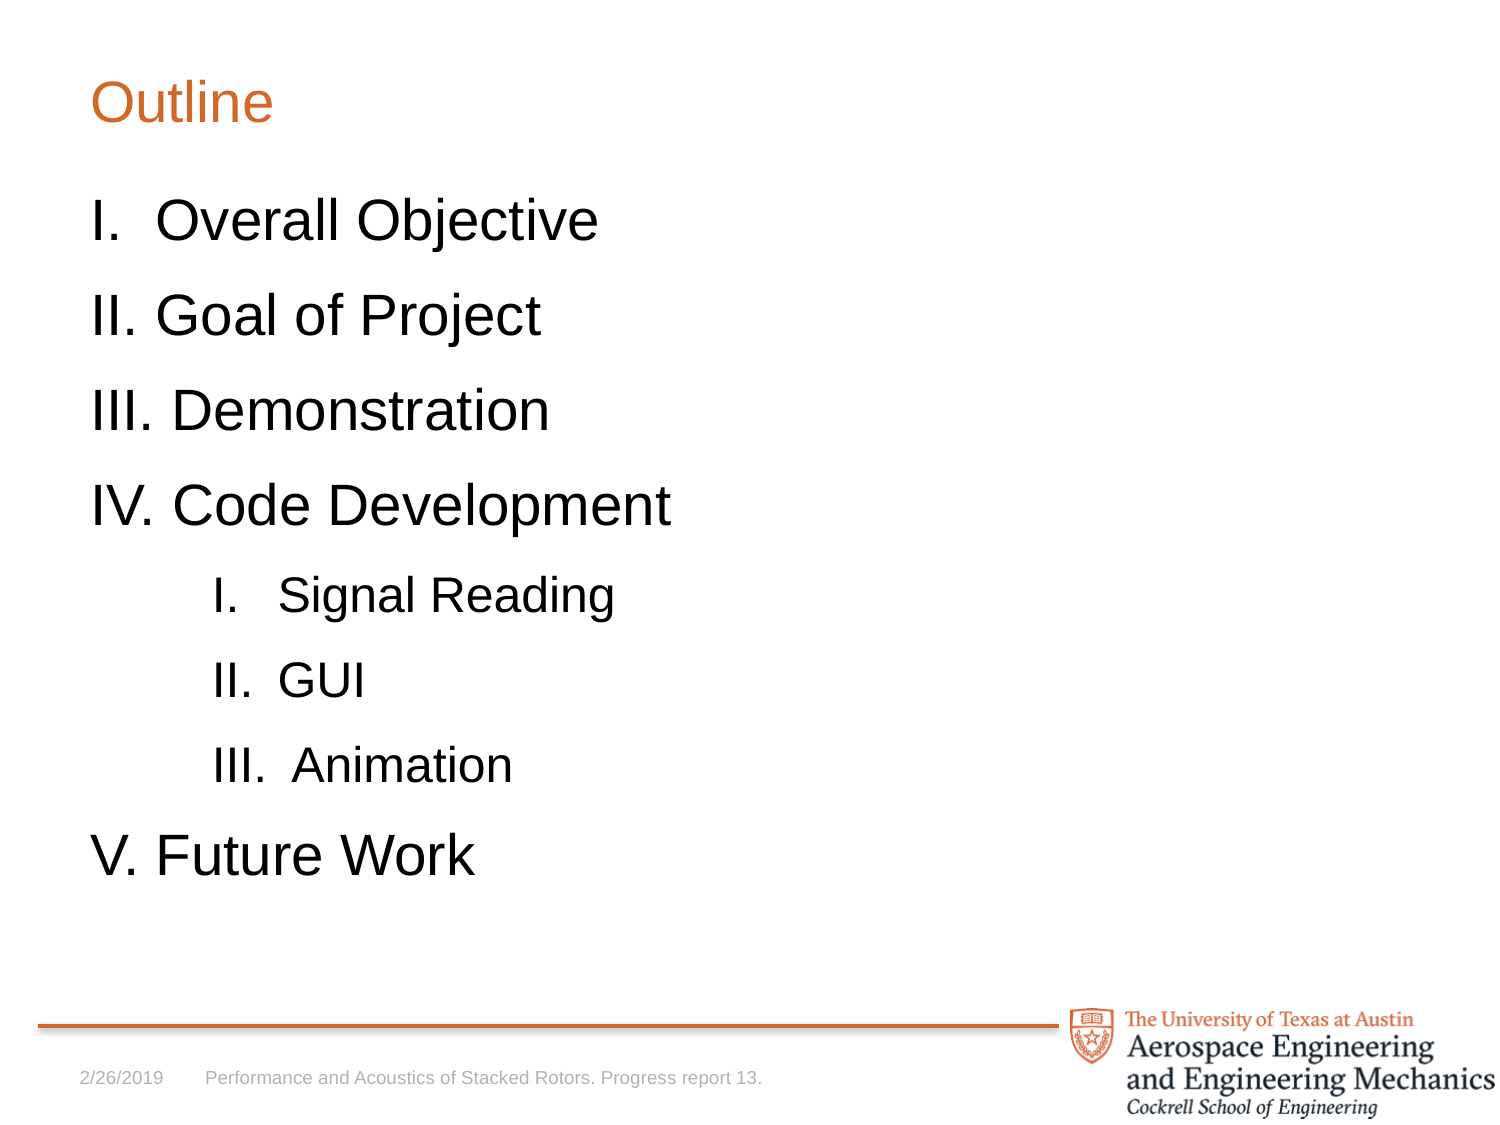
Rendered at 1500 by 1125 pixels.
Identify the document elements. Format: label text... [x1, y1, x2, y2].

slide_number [64, 1038, 190, 1116]
title Outline [75, 45, 1425, 153]
picture [1070, 1008, 1495, 1119]
footer Performance and Acoustics of Stacked Rotors. Progress report 13. [190, 1038, 972, 1116]
list Overall Objective Goal of Project Demonstration Code Development Signal Reading GUI Animation Future Work [75, 174, 1425, 1008]
